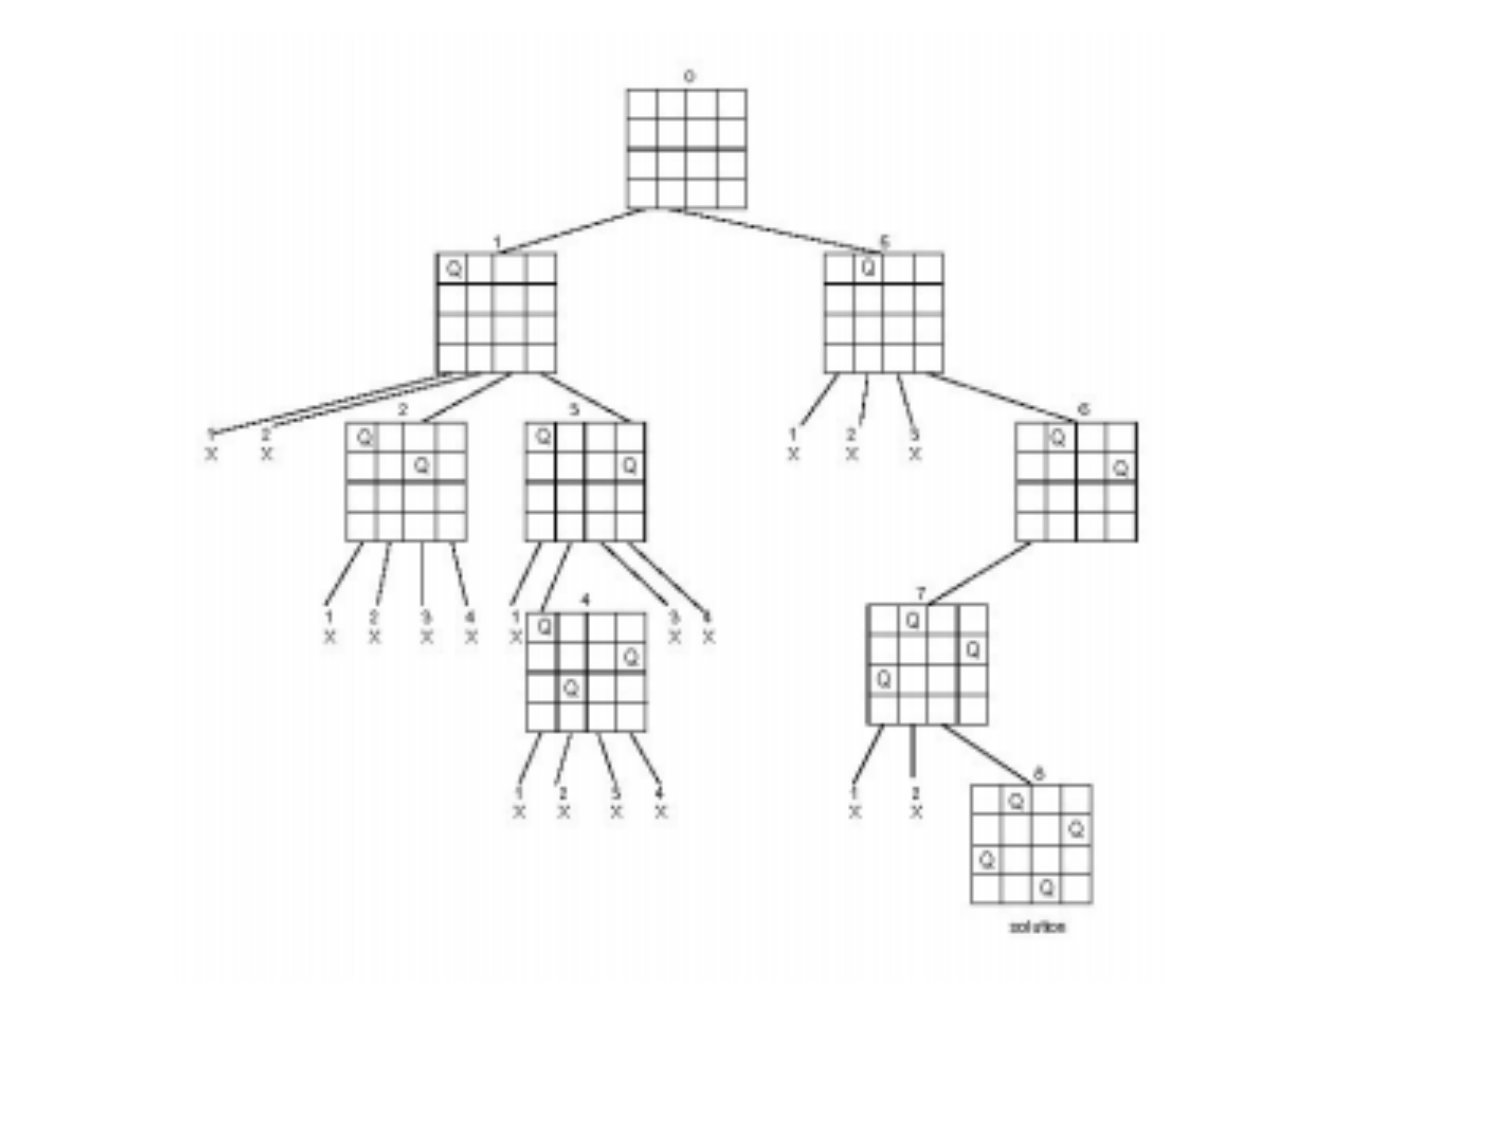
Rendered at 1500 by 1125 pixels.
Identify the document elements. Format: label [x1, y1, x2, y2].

picture [174, 4, 1171, 1007]
